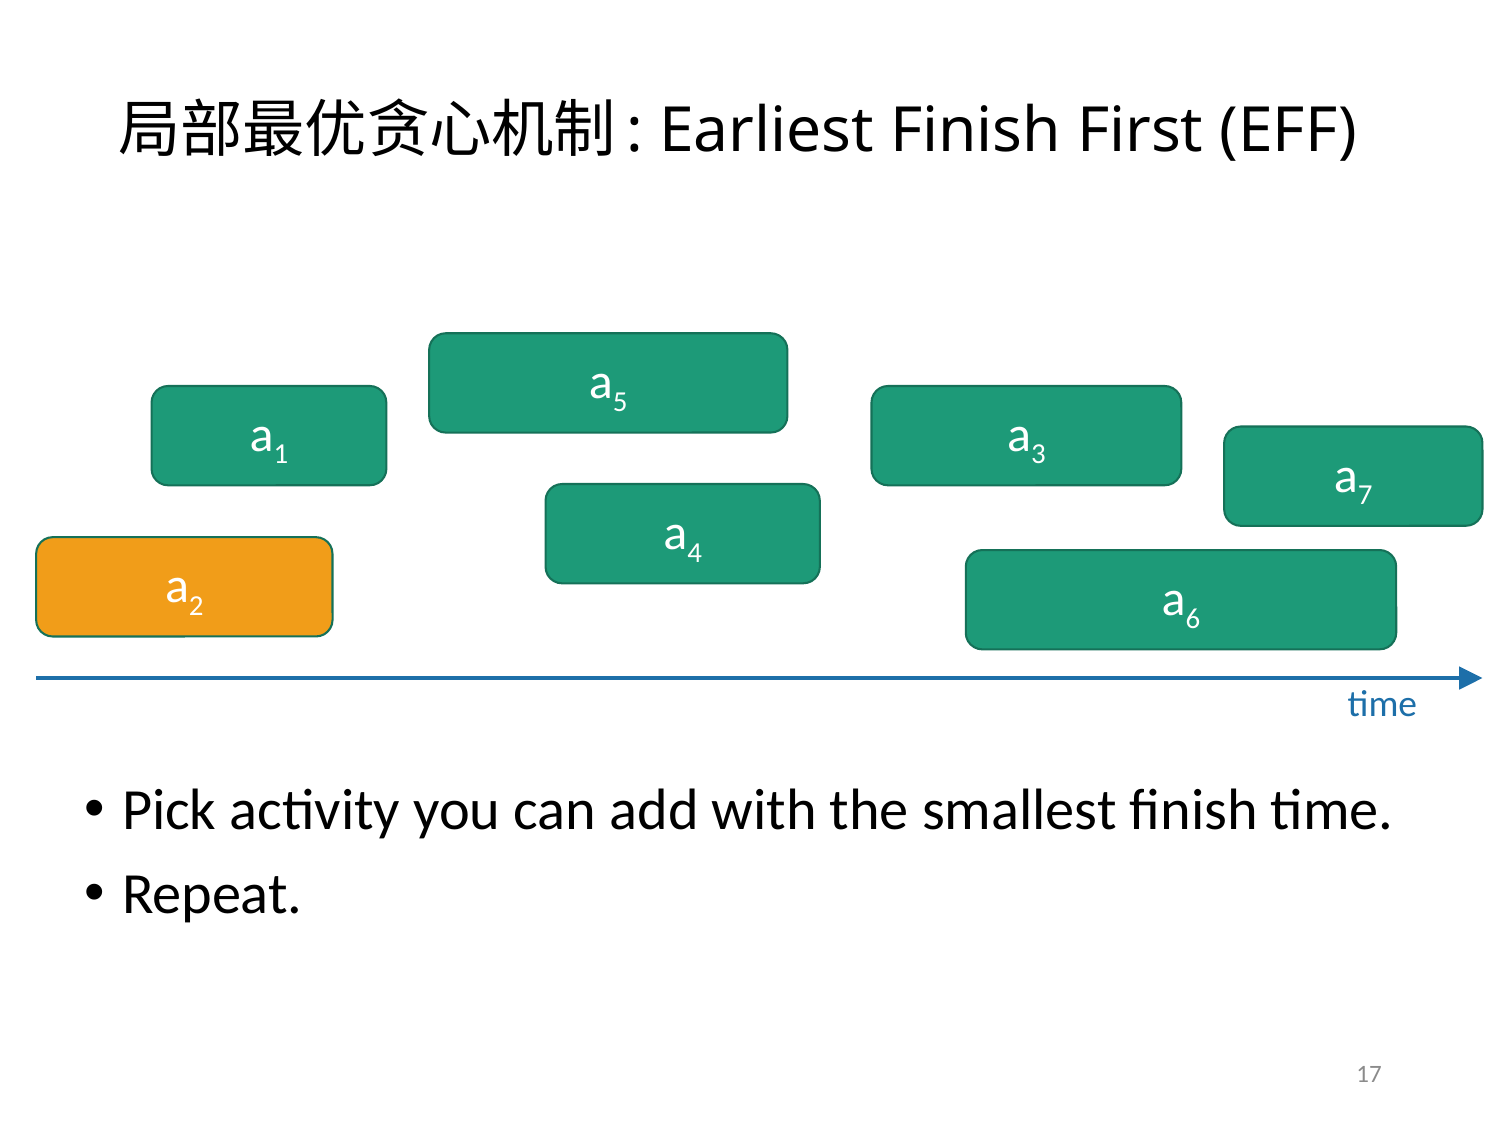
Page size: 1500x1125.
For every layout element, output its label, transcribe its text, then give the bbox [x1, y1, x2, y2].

text_box a3 [870, 384, 1183, 487]
text_box a2 [35, 536, 334, 638]
text_box a5 [428, 332, 789, 434]
text_box a4 [544, 482, 821, 585]
text_box Pick activity you can add with the smallest finish time. Repeat. [69, 772, 1449, 1042]
title 局部最优贪心机制: Earliest Finish First (EFF) [103, 59, 1397, 278]
slide_number 17 [1059, 1042, 1397, 1103]
text_box a6 [964, 549, 1398, 651]
text_box time [1332, 671, 1500, 732]
text_box a7 [1223, 425, 1484, 527]
text_box a1 [150, 384, 388, 487]
